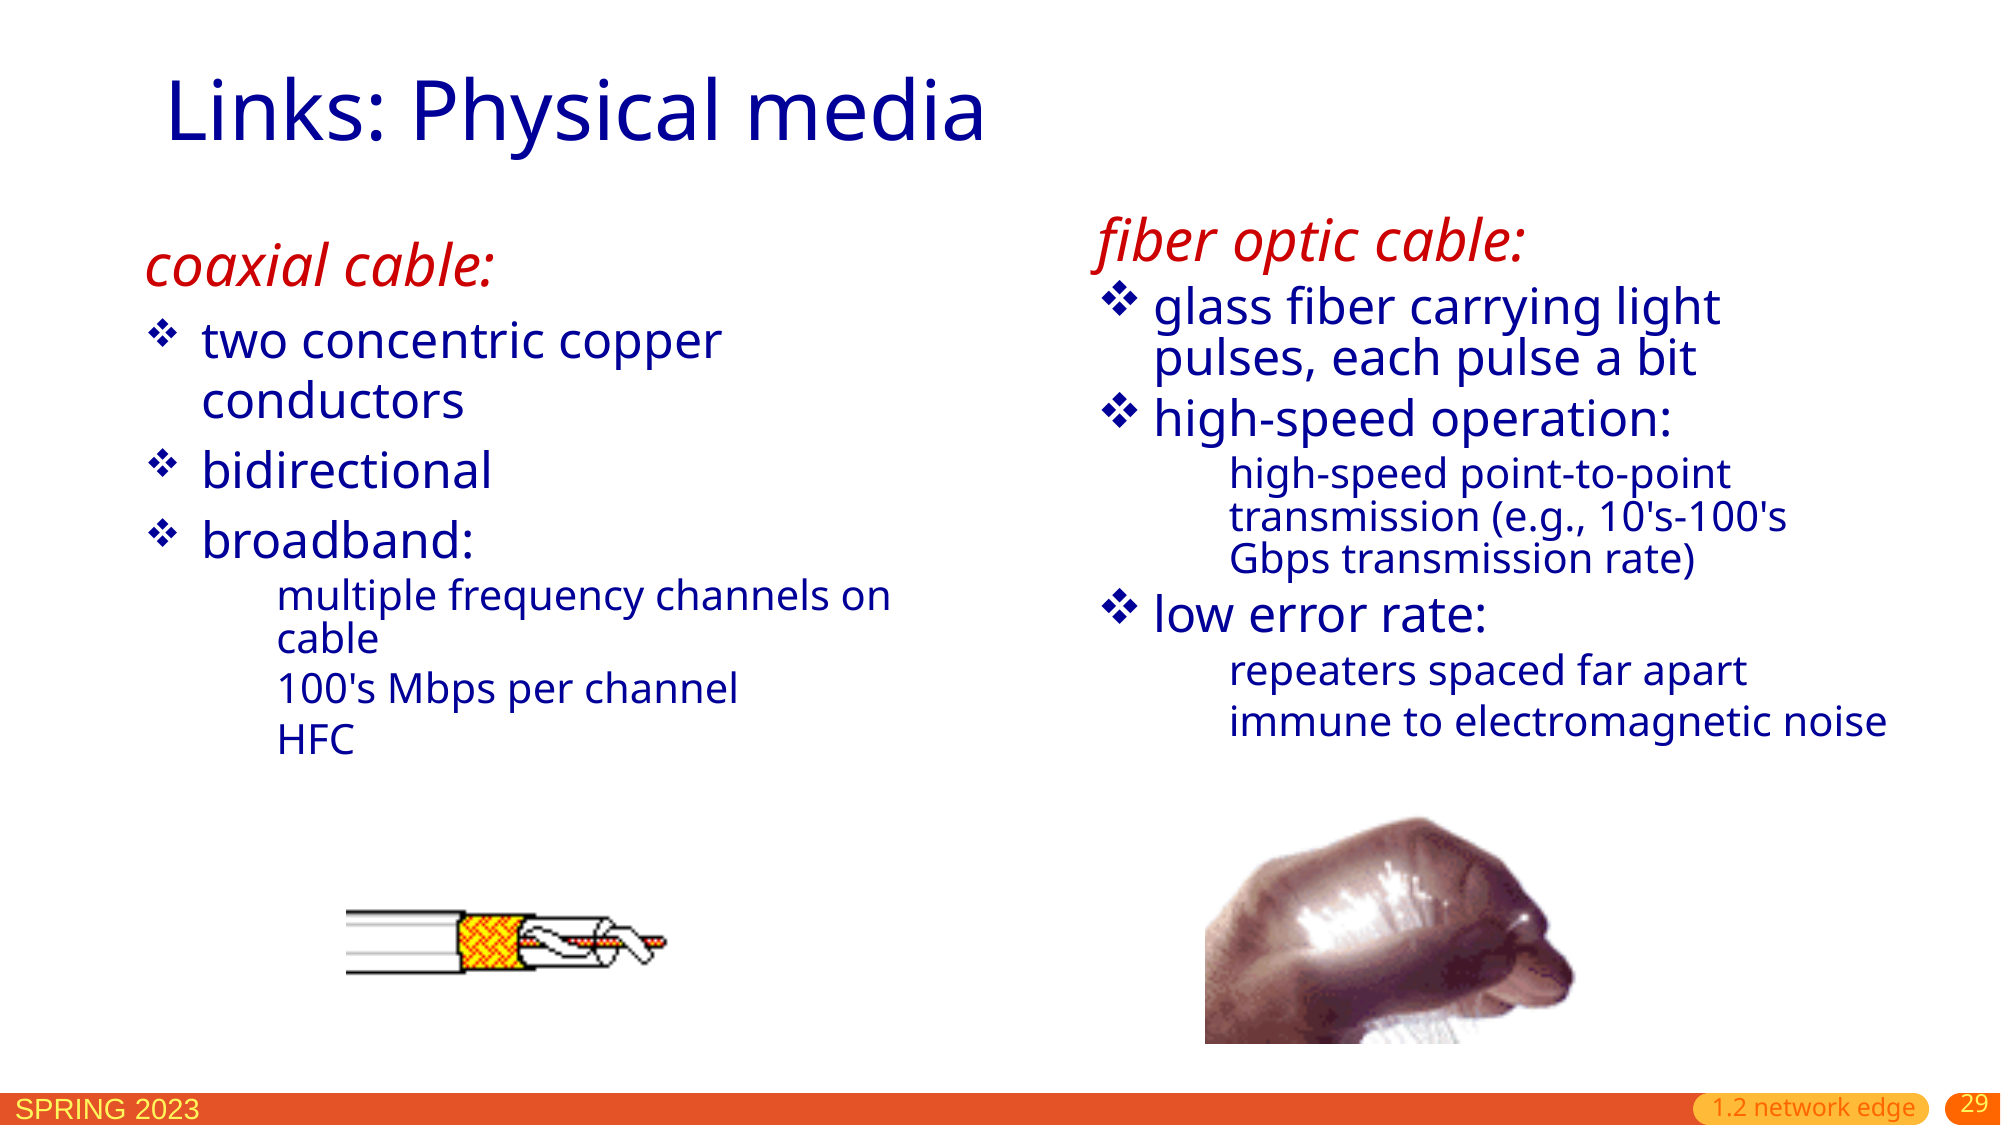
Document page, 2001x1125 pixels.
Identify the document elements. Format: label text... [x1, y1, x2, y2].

picture [345, 857, 757, 1037]
text_box Links: Physical media [149, 34, 1425, 180]
text_box fiber optic cable: glass fiber carrying light pulses, each pulse a bit high-speed operation: high-speed point-to-point transmission (e.g., 10's-100's Gbps transmission rate) low error rate: repeaters spaced far apart immune to electromagnetic noise [1082, 196, 1906, 873]
list coaxial cable: two concentric copper conductors bidirectional broadband: multiple frequency channels on cable 100's Mbps per channel HFC [130, 220, 973, 931]
picture [1204, 803, 1595, 1044]
slide_number 29 [1965, 1090, 2000, 1125]
footer 1.2 network edge [1696, 1082, 1965, 1125]
